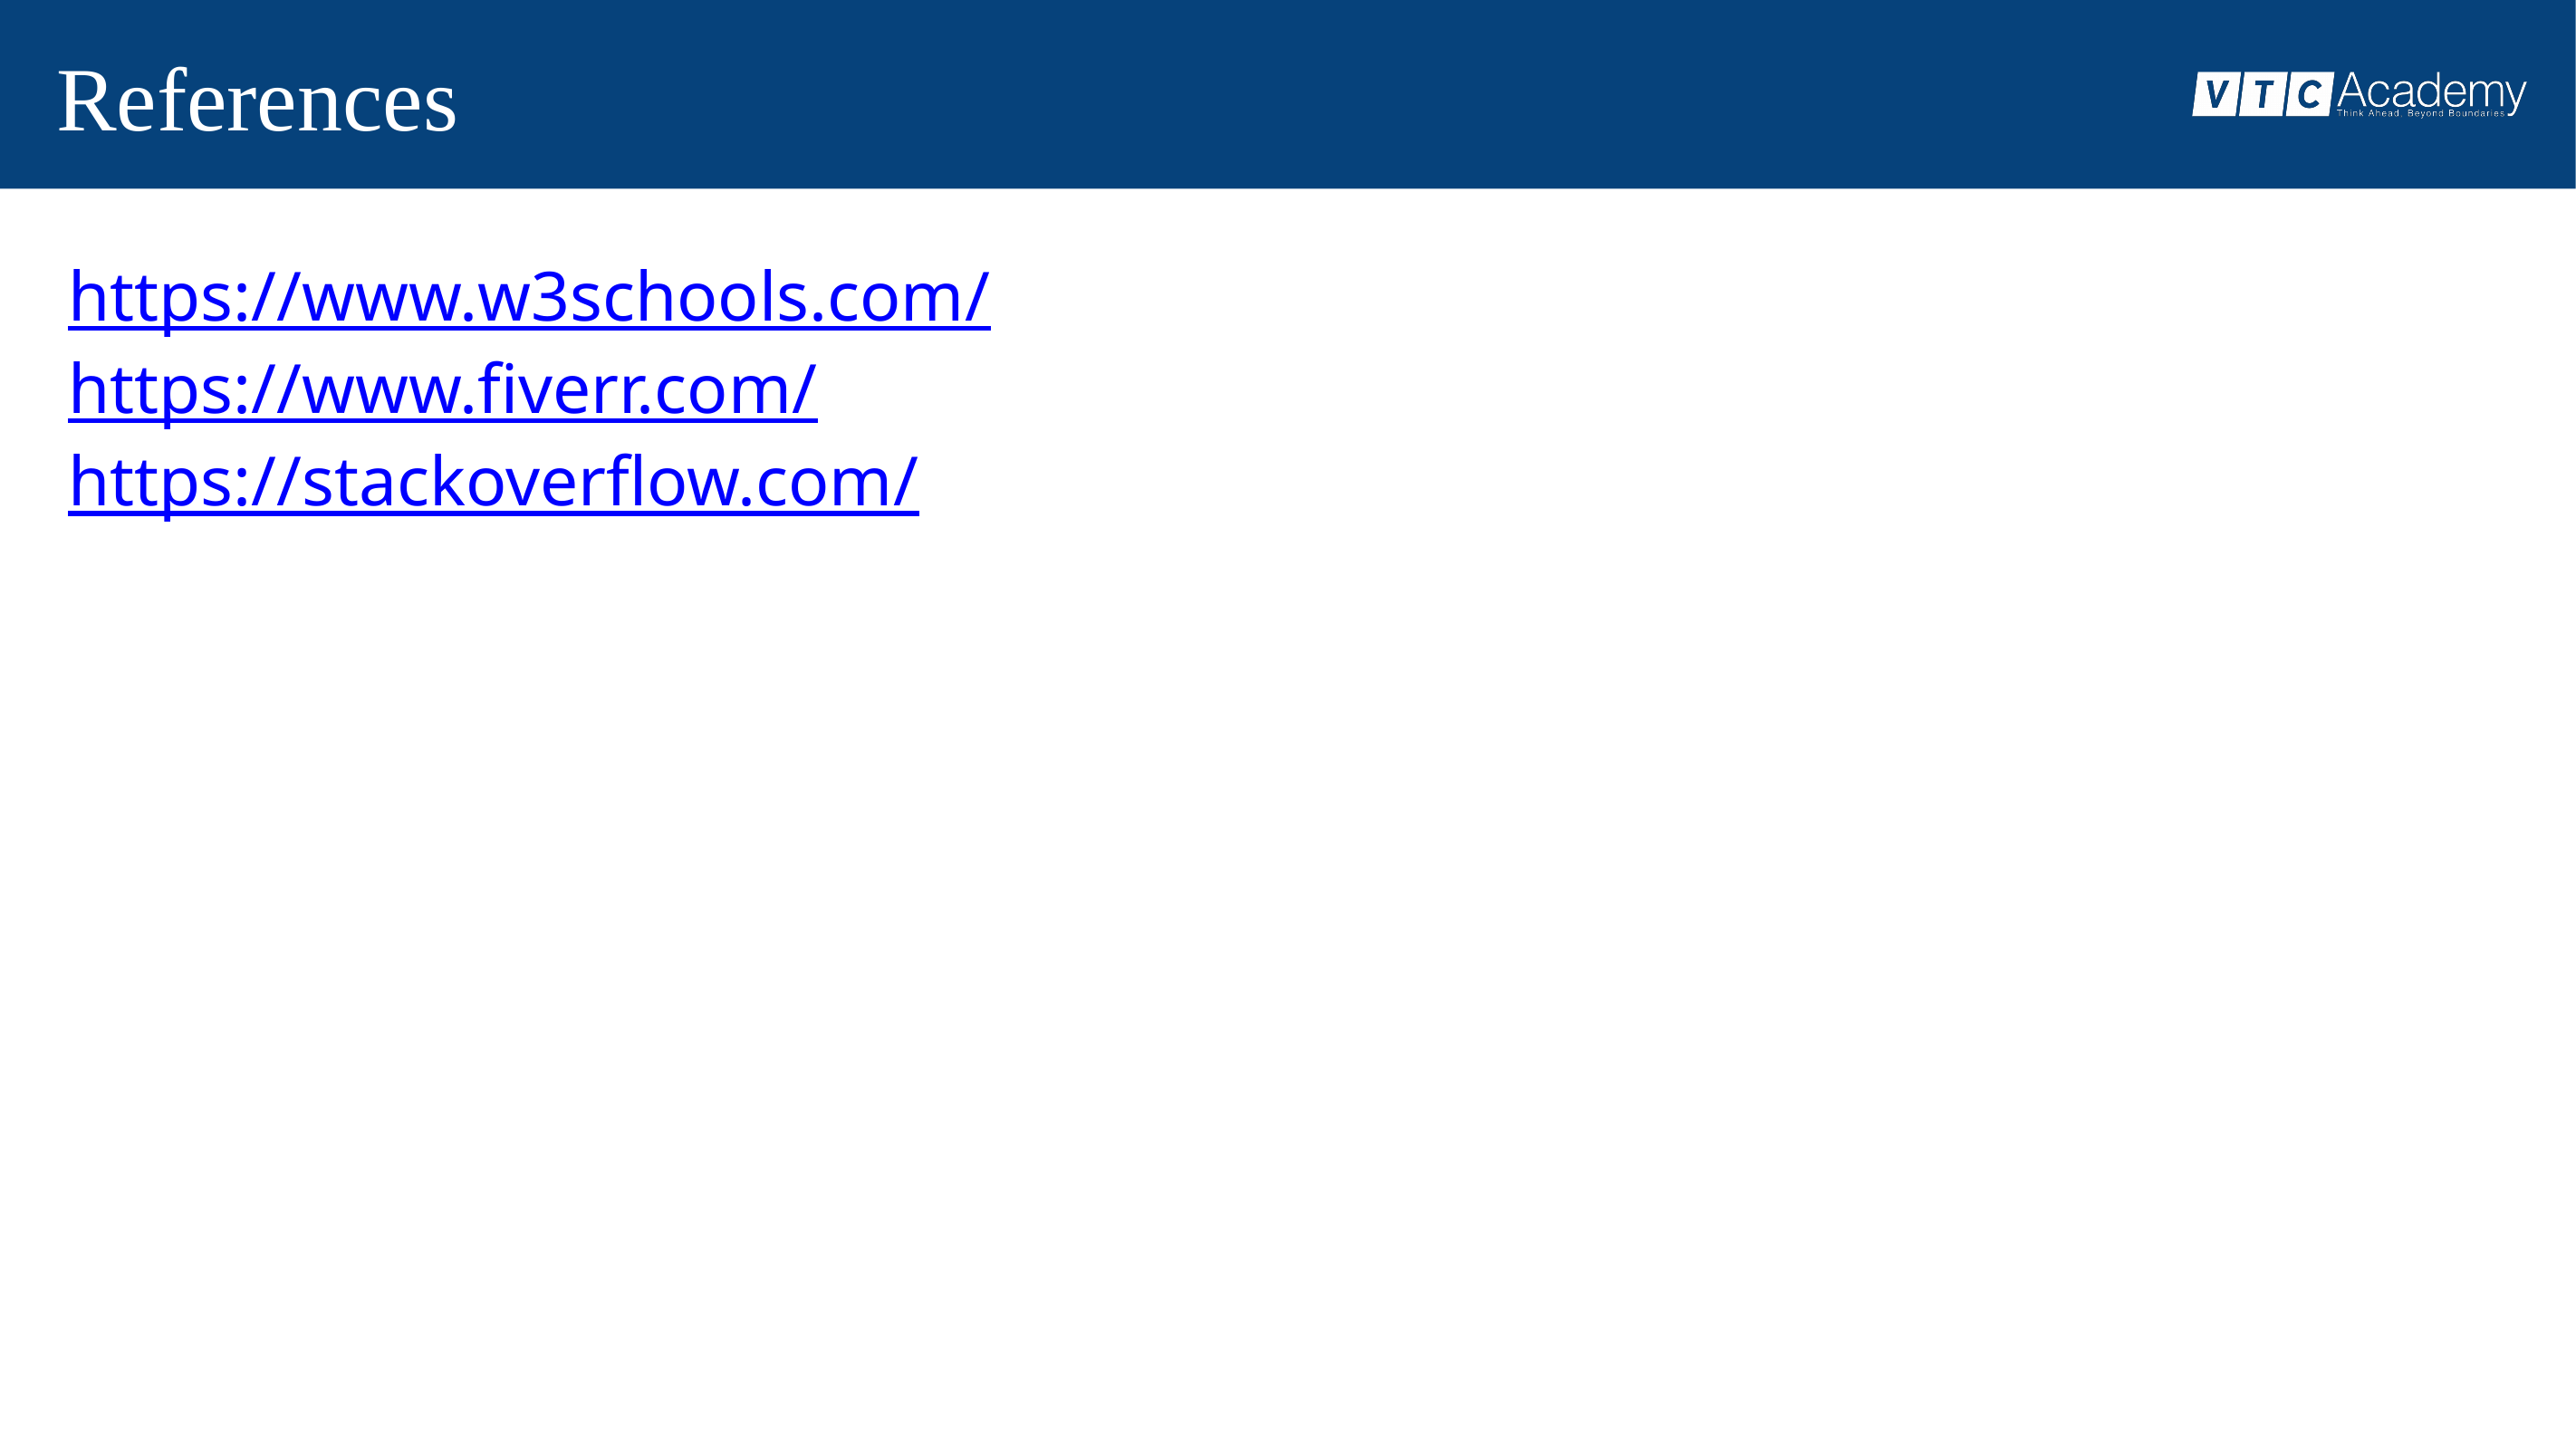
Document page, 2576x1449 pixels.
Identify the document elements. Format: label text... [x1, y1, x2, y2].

text_box References [0, 0, 2576, 189]
picture [2180, 62, 2540, 129]
list https://www.w3schools.com/ https://www.fiverr.com/ https://stackoverflow.com/ [56, 245, 2520, 1396]
